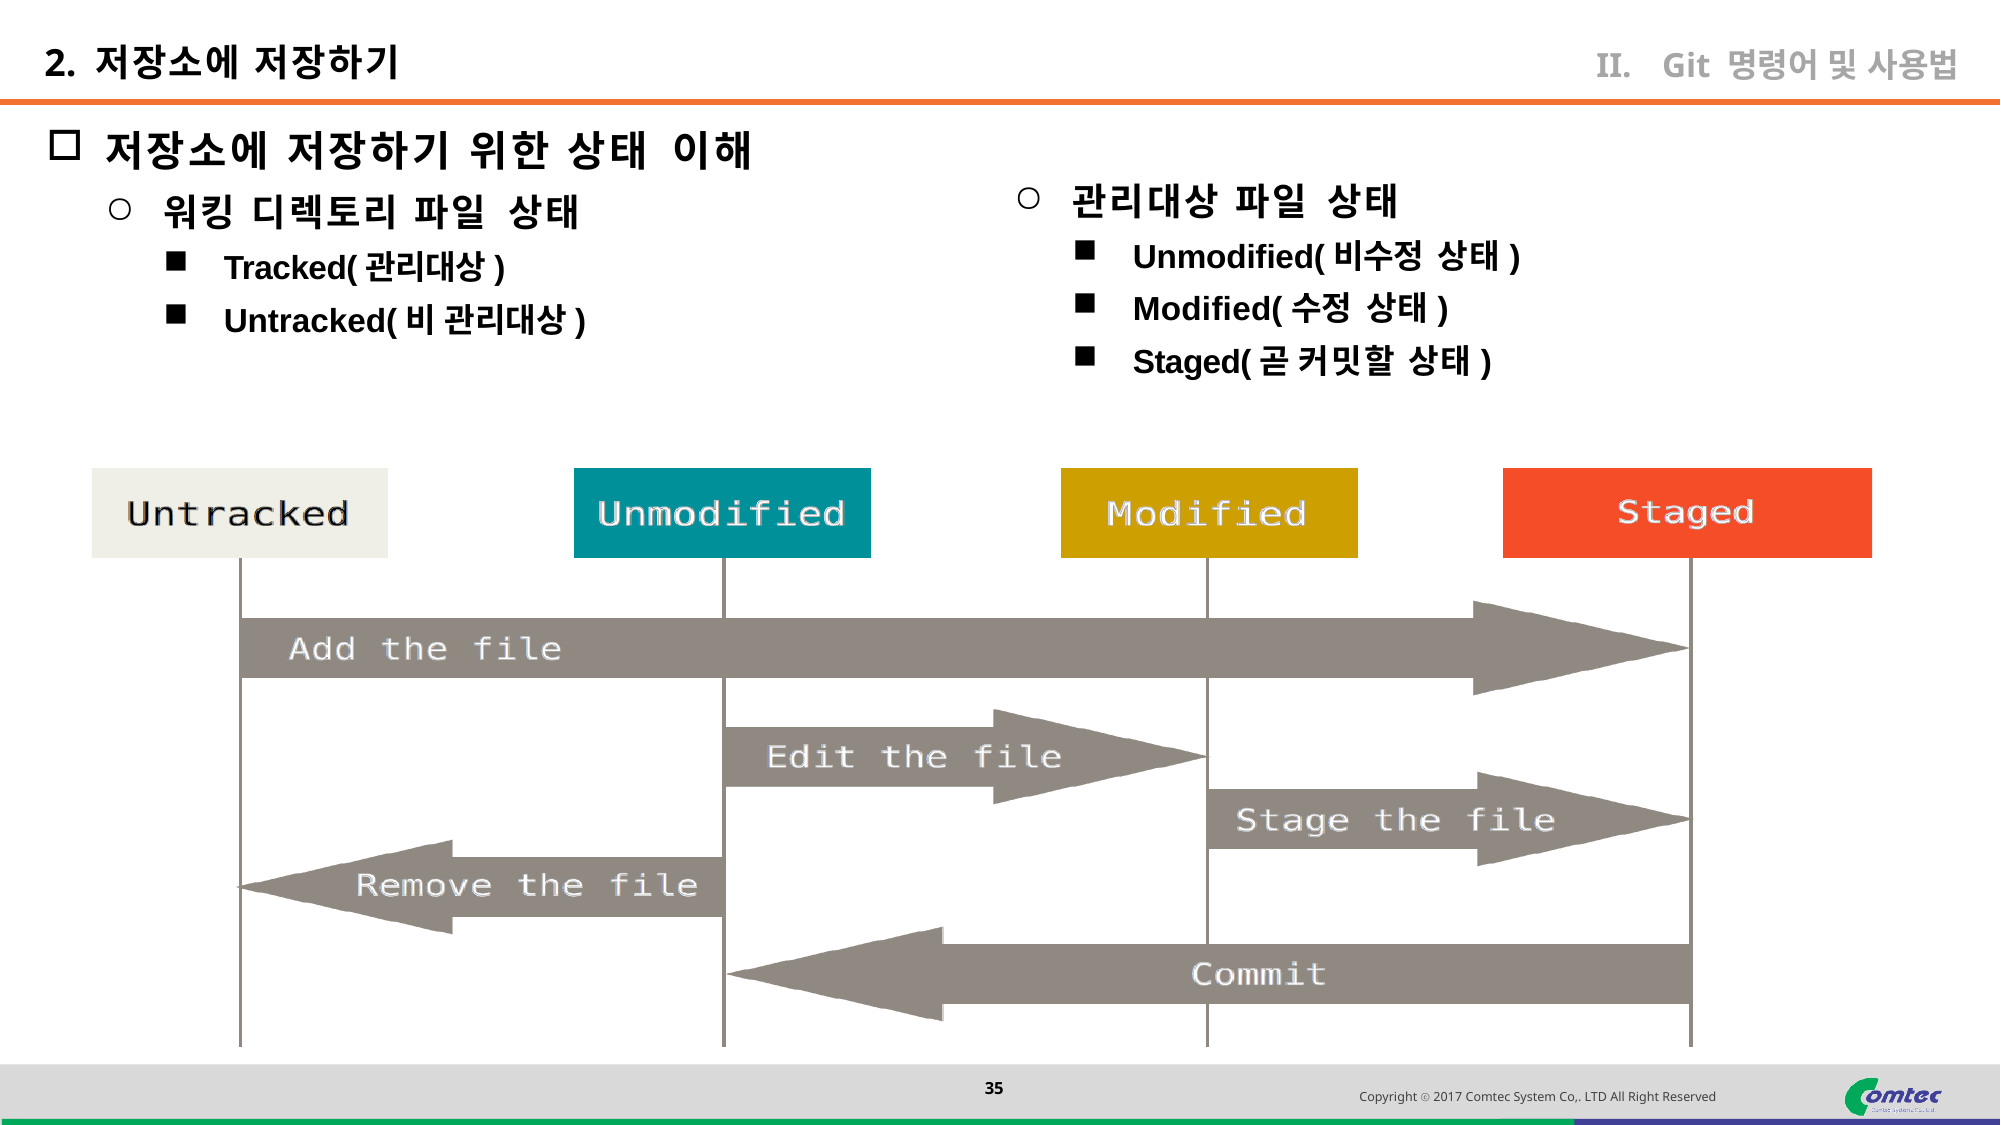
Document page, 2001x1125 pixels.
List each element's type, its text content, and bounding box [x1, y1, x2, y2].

picture [1842, 1074, 1944, 1118]
text_box 저장소에 저장하기 위한 상태 이해 워킹 디렉토리 파일 상태 Tracked(관리대상) Untracked(비 관리대상) [44, 107, 1748, 339]
list Git 명령어 및 사용법 [1158, 28, 1960, 92]
list 2. 저장소에 저장하기 [44, 28, 1149, 92]
text_box 관리대상 파일 상태 Unmodified(비수정 상태) Modified(수정 상태) Staged(곧 커밋할 상태) [938, 170, 1939, 388]
text_box [91, 468, 1873, 1047]
